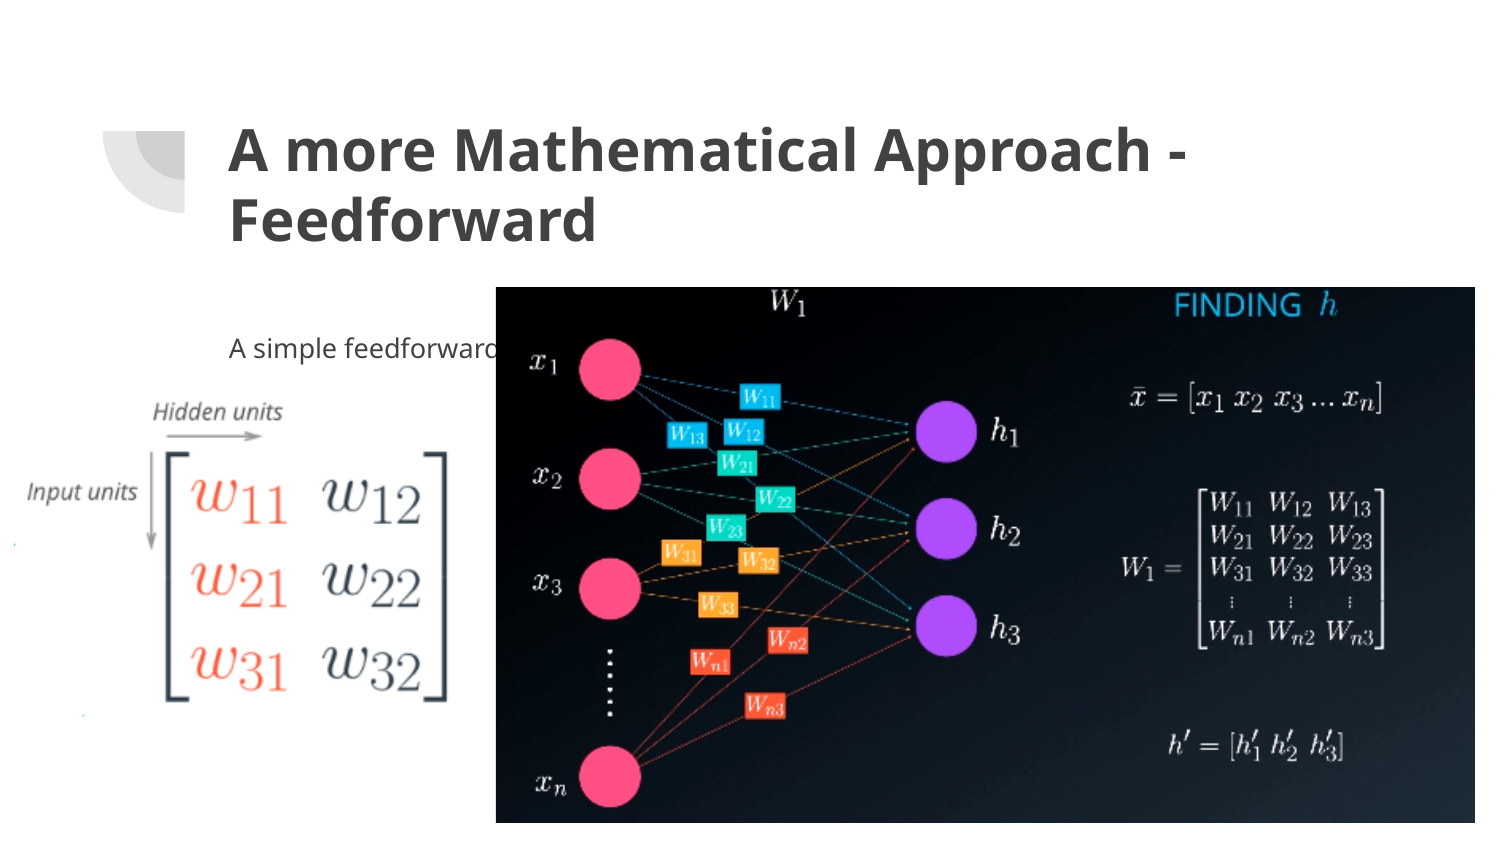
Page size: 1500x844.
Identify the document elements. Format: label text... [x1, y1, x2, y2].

list A simple feedforward [213, 311, 490, 744]
title A more Mathematical Approach - Feedforward [213, 98, 1368, 263]
picture [14, 383, 461, 727]
picture [495, 286, 1476, 823]
